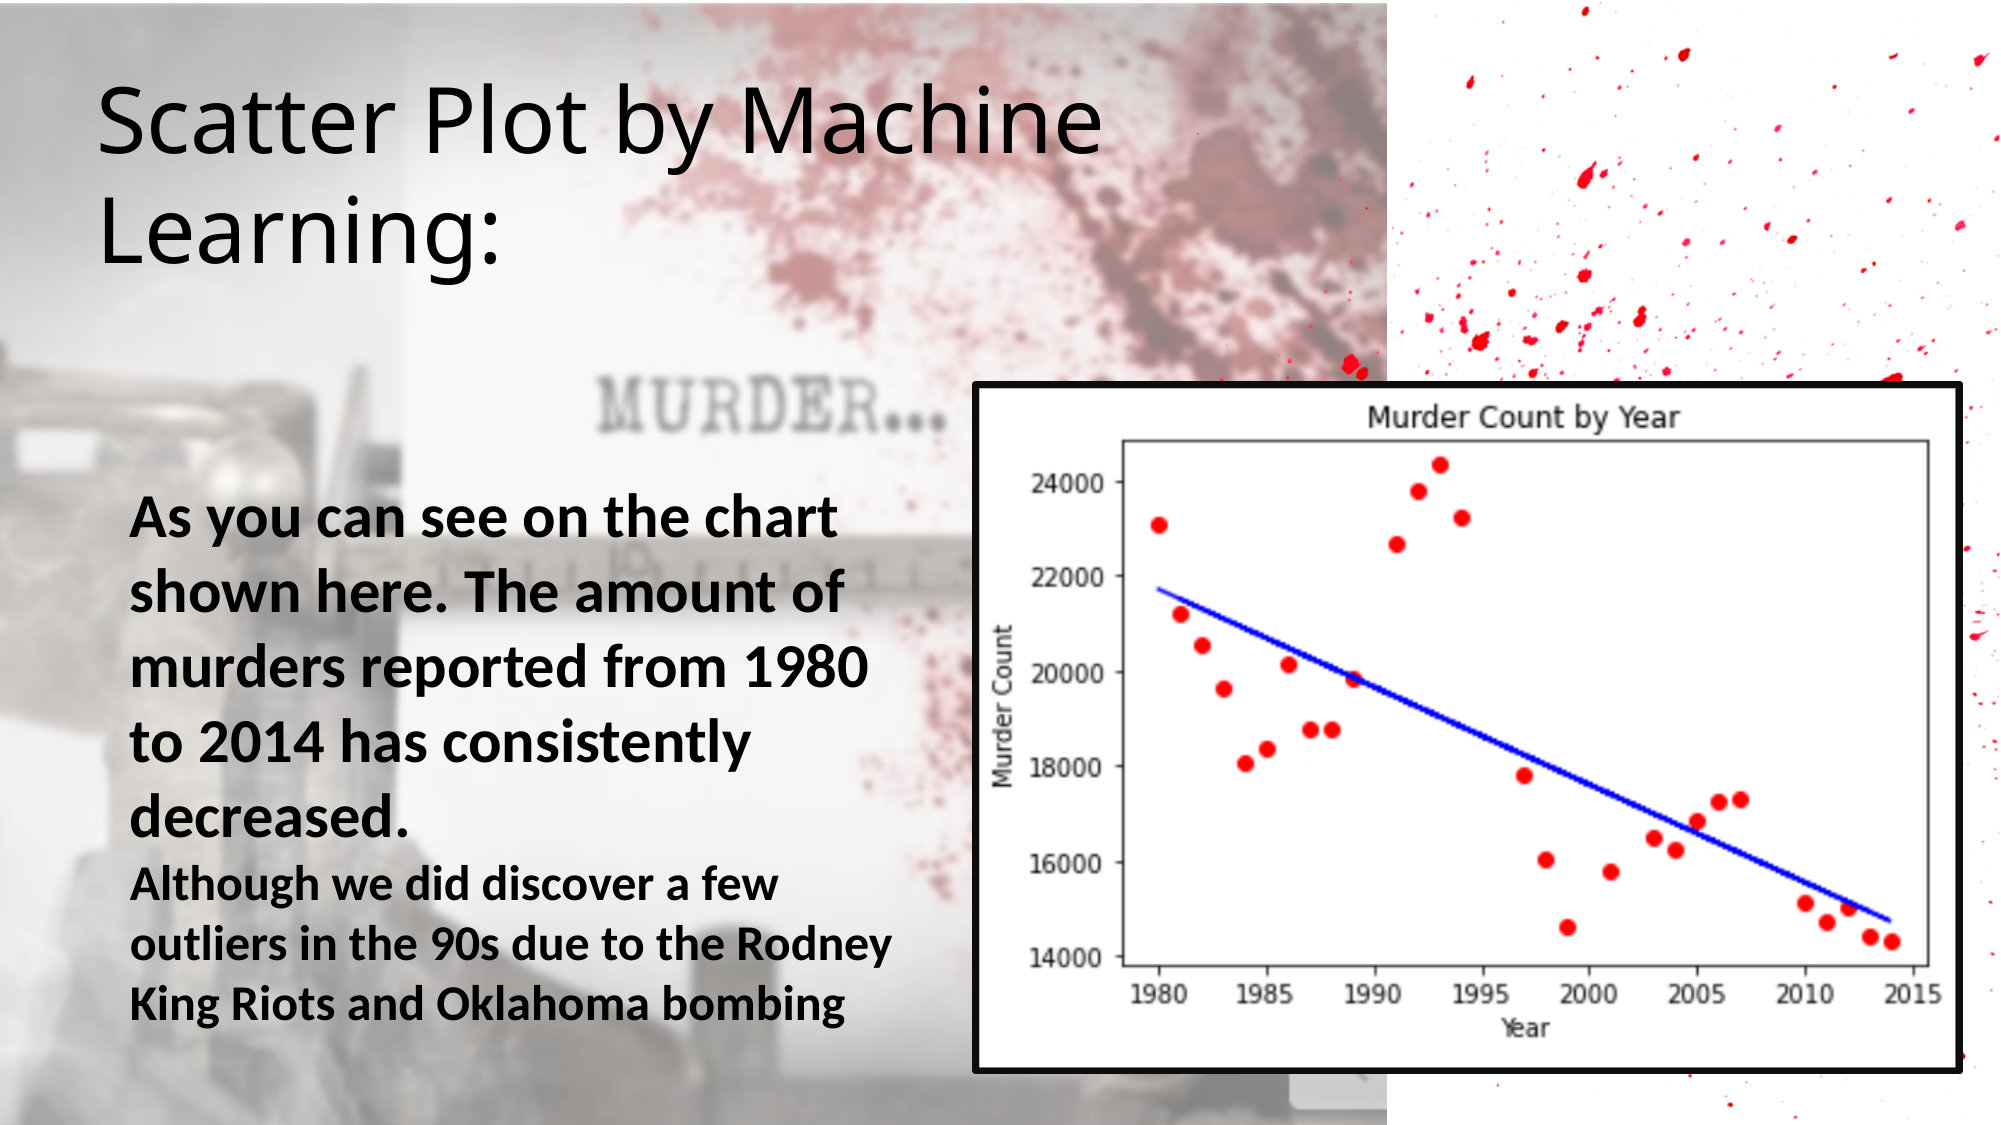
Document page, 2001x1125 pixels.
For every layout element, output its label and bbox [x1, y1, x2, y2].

picture [978, 0, 2000, 1125]
list [0, 3, 1021, 1125]
